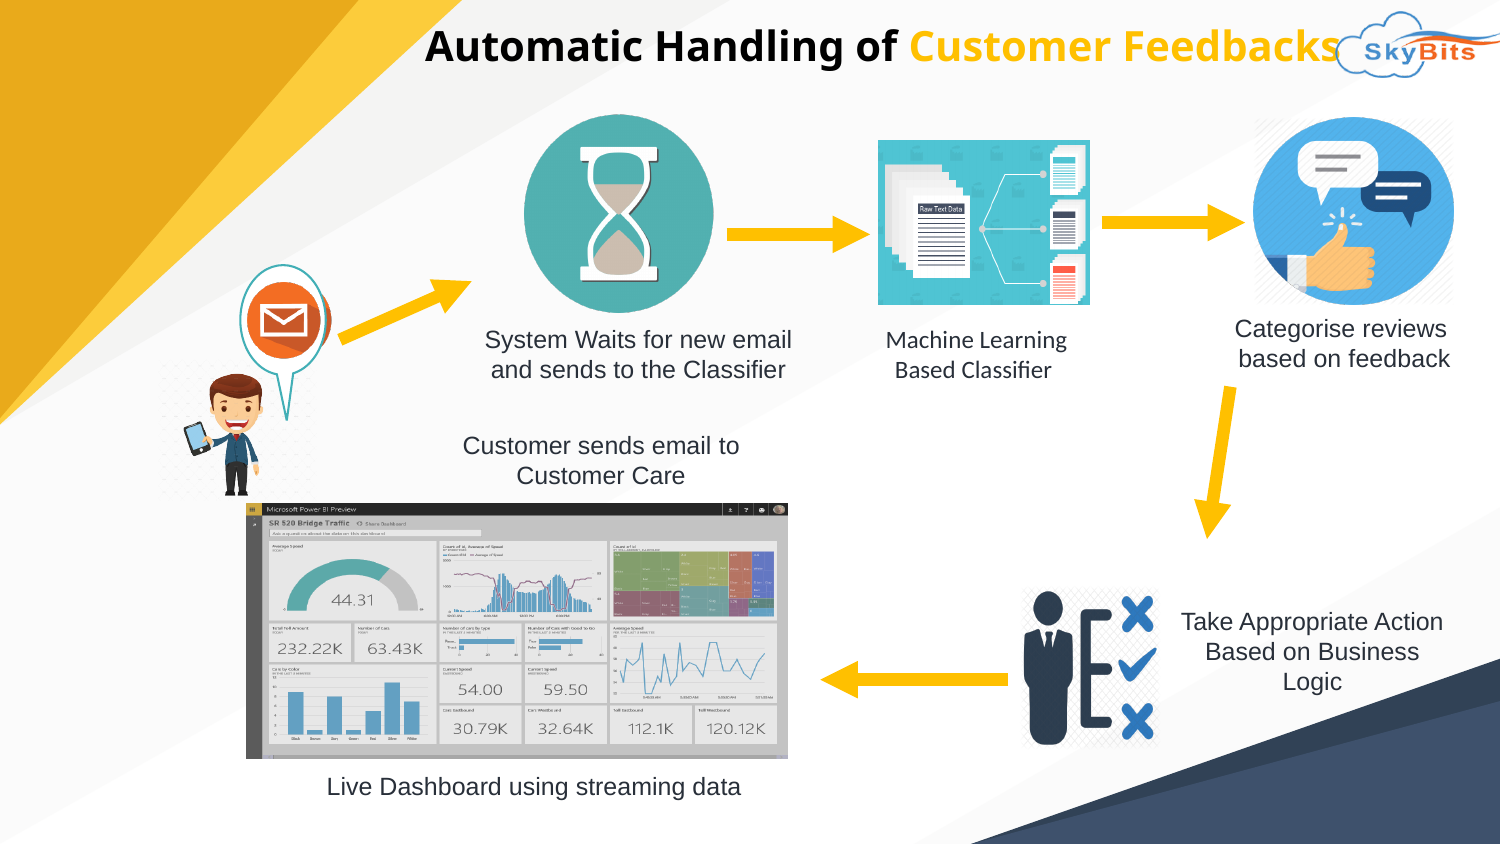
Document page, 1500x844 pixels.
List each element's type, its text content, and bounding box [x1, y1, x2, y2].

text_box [1142, 450, 1296, 475]
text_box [339, 280, 472, 340]
picture [515, 105, 722, 322]
text_box Automatic Handling of Customer Feedbacks [313, 12, 1332, 77]
picture [1019, 585, 1161, 751]
text_box Machine Learning Based Classifier [761, 316, 1192, 393]
text_box Live Dashboard using streaming data [254, 763, 815, 808]
text_box Take Appropriate Action Based on Business Logic [1166, 597, 1465, 675]
picture [1253, 116, 1454, 305]
text_box System Waits for new email and sends to the Classifier [468, 316, 761, 393]
text_box [255, 265, 311, 278]
picture [878, 140, 1091, 305]
picture [1335, 11, 1500, 78]
text_box Customer sends email to Customer Care [421, 421, 781, 499]
picture [152, 280, 788, 759]
text_box Categorise reviews based on feedback [1189, 304, 1500, 382]
